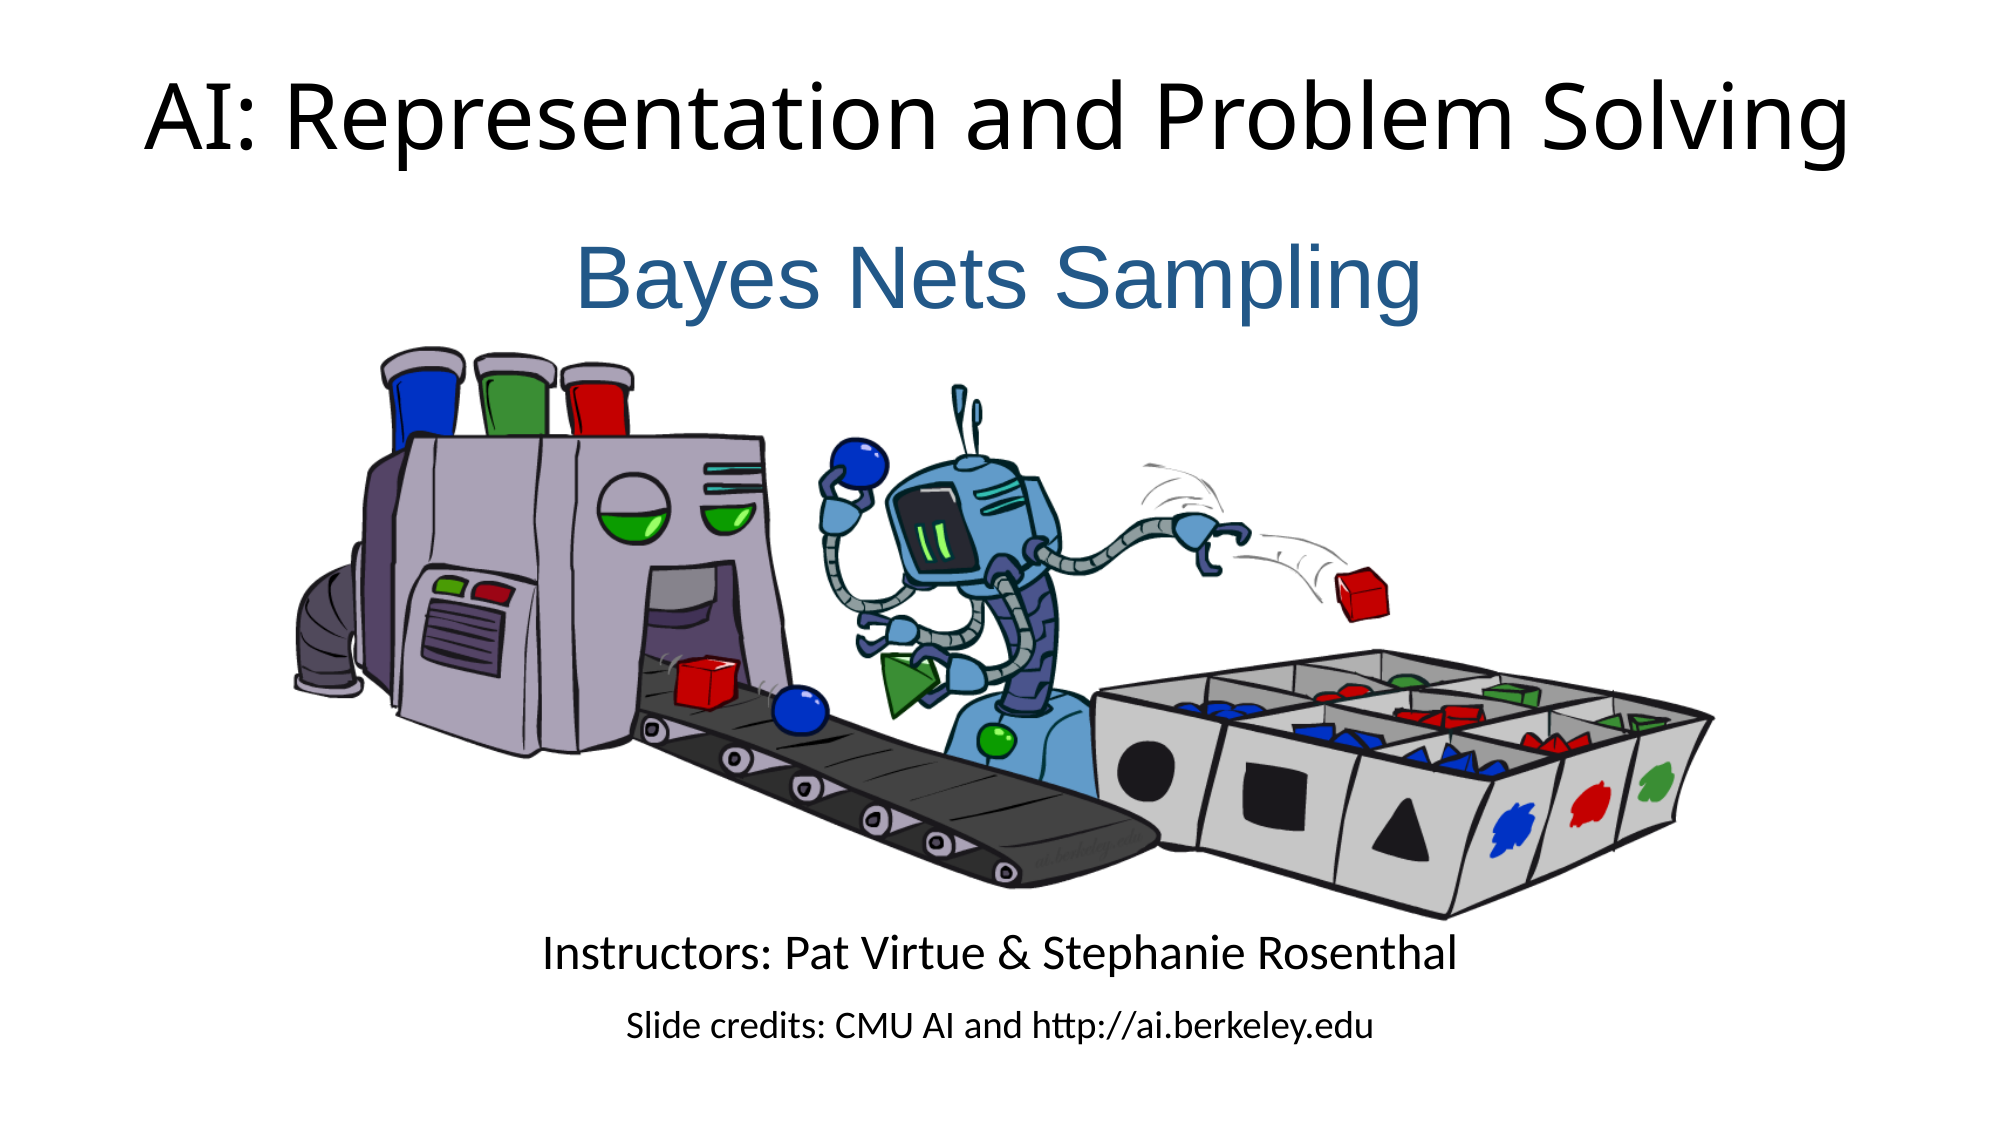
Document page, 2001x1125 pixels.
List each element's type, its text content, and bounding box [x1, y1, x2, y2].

picture [276, 331, 1724, 927]
title AI: Representation and Problem Solving [0, 45, 2000, 212]
subtitle Bayes Nets Sampling [0, 212, 2000, 463]
text_box Instructors: Pat Virtue & Stephanie Rosenthal Slide credits: CMU AI and http://ai.berkeley.edu [0, 912, 2000, 1054]
